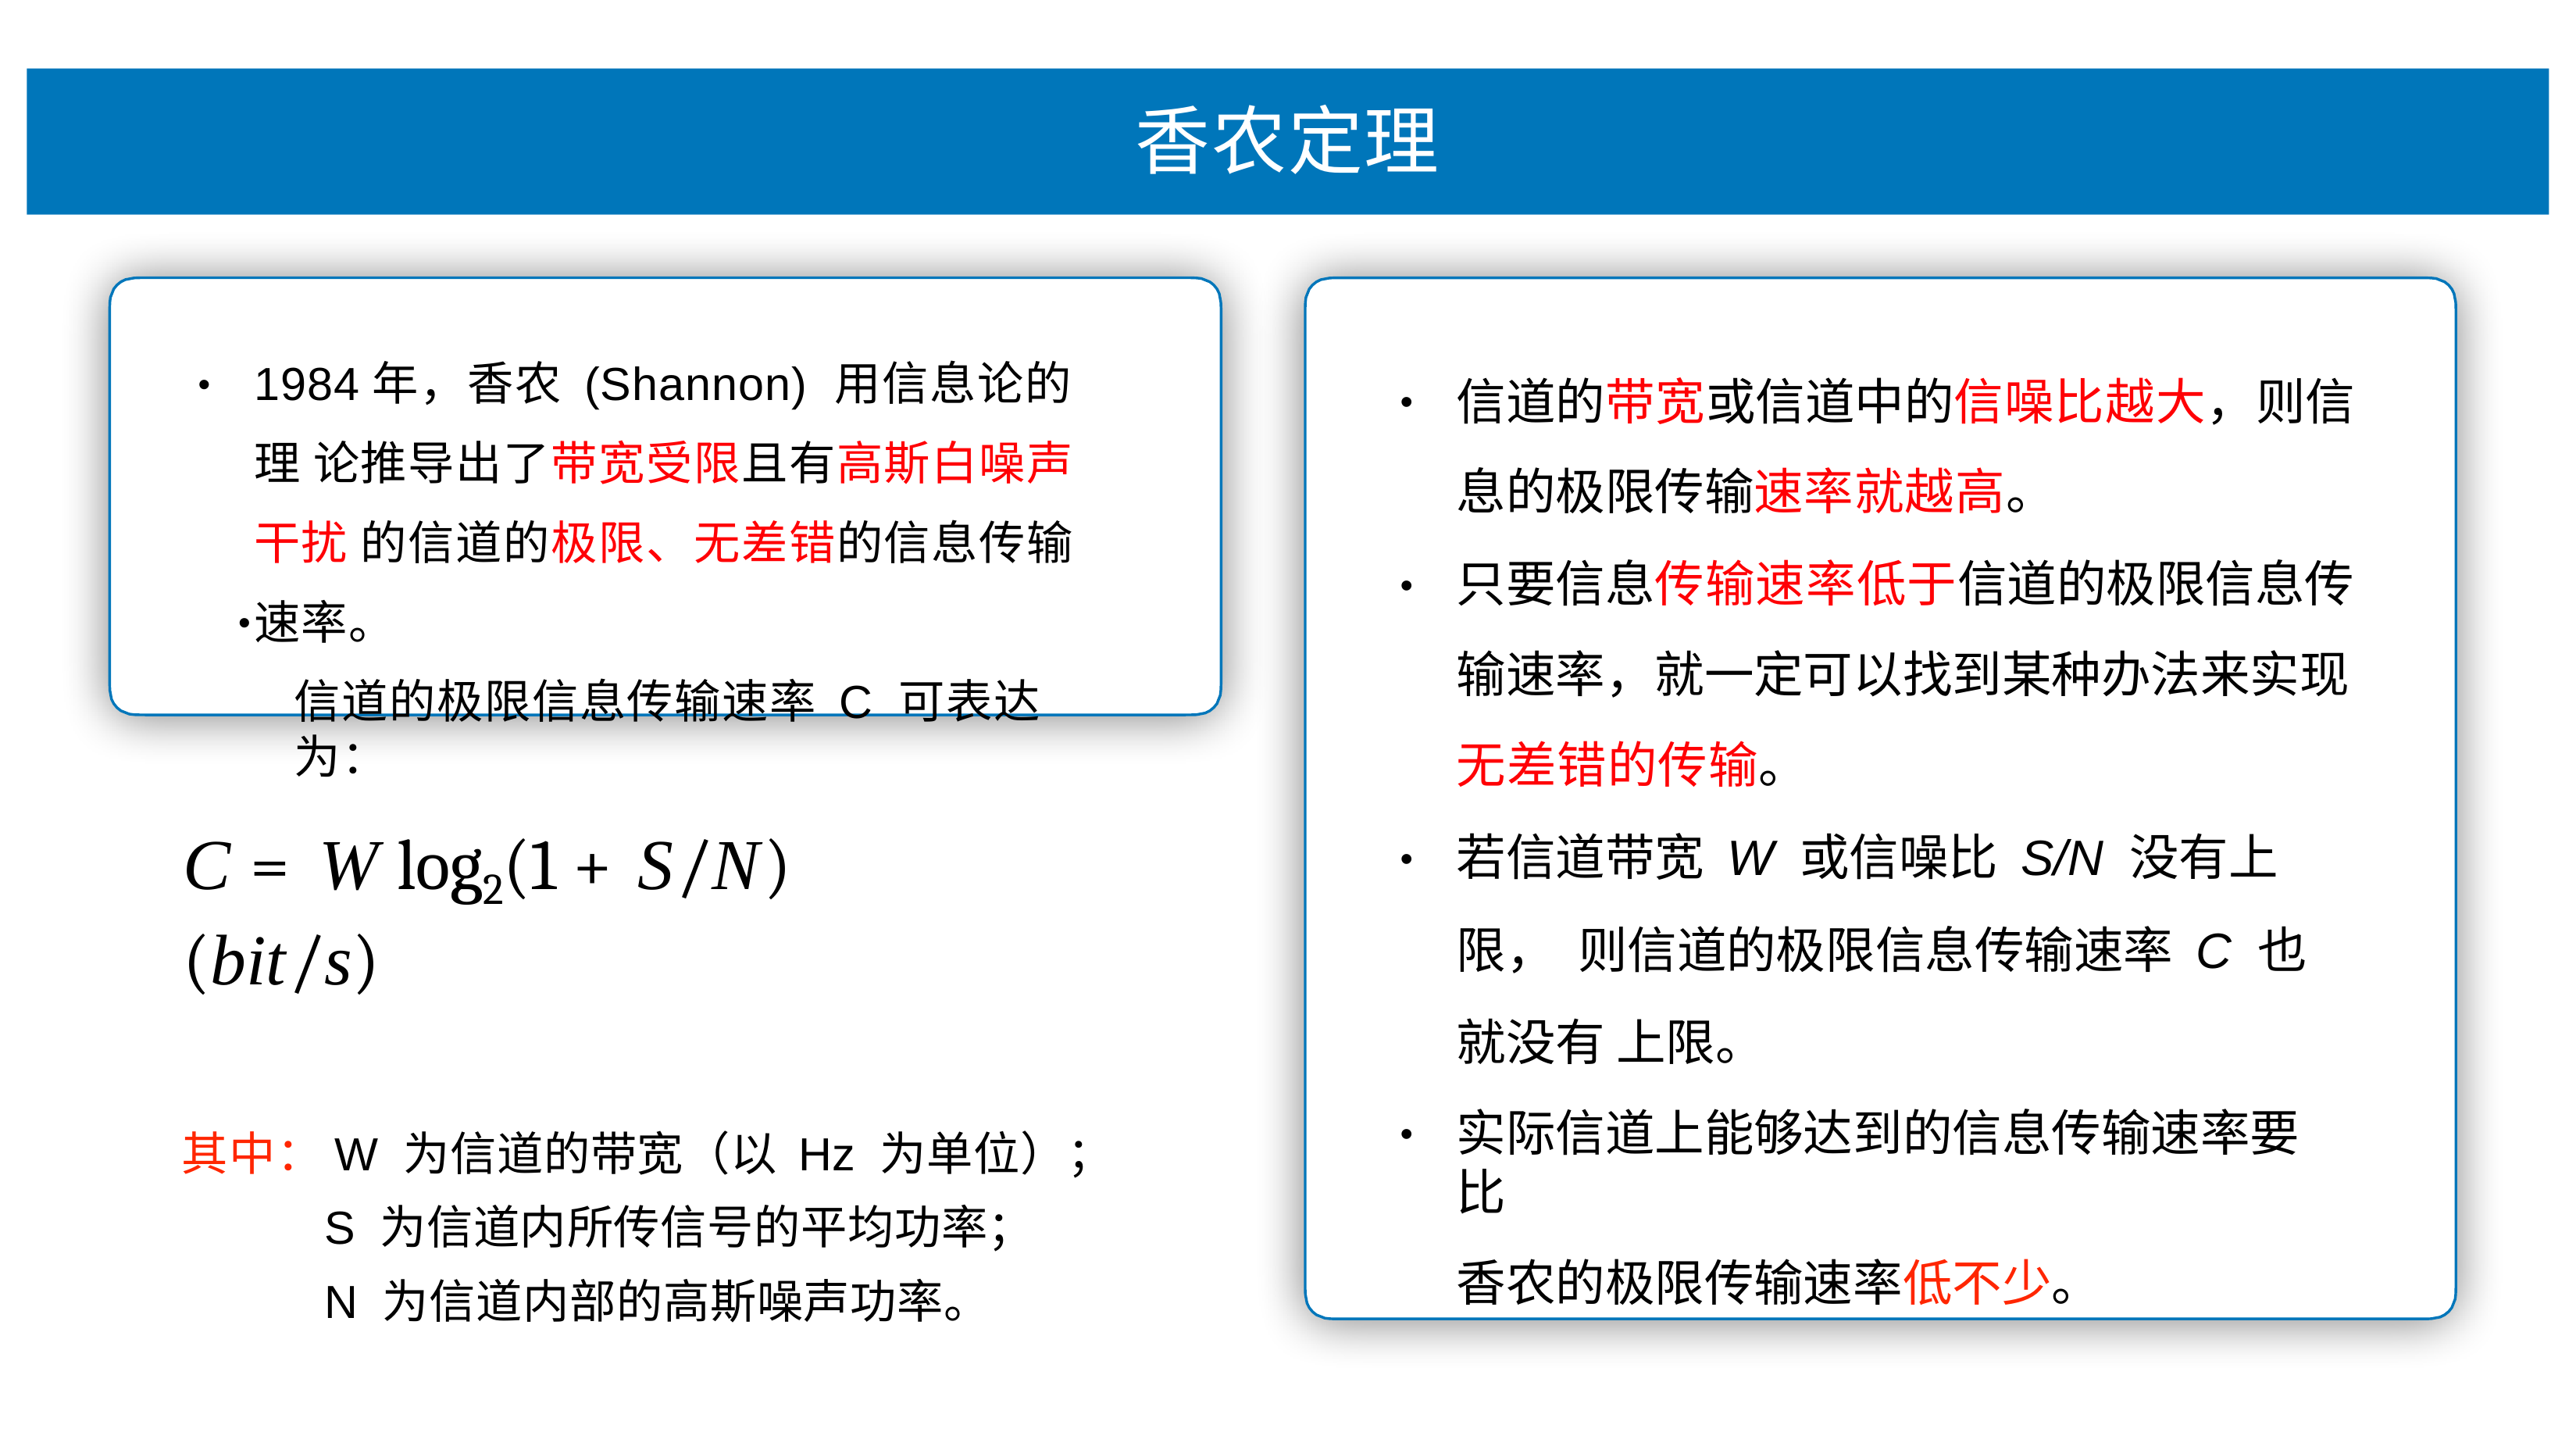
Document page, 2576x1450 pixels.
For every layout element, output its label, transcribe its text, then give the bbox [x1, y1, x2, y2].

text_box • [1398, 1108, 1415, 1155]
text_box • [196, 359, 212, 404]
text_box • [1398, 559, 1415, 605]
list 信道的带宽或信道中的信噪⽐越⼤，则信 息的极限传输速率就越⾼。 只要信息传输速率低于信道的极限信息传 输速率，就⼀定可以找到某种办法来实现 ⽆差错的传输。 若信道带宽 W 或信噪⽐ S/N 没有上限， 则信道的极限信息传输速率 C 也就没有 上限。 实际信道上能够达到的信息传输速率要⽐ ⾹农的极限传输速率低不少。 [1454, 337, 2359, 1312]
text_box [1254, 229, 2507, 1373]
text_box [1305, 277, 2456, 1319]
text_box • [1398, 376, 1415, 423]
title ⾹农定理 [1132, 91, 1444, 336]
text_box [27, 68, 2549, 215]
text_box [109, 277, 1222, 716]
text_box • [236, 598, 252, 642]
text_box • [1398, 832, 1415, 879]
text_box 1984年，⾹农 (Shannon) ⽤信息论的理 论推导出了带宽受限且有⾼斯⽩噪声⼲扰 的信道的极限、⽆差错的信息传输速率。 信道的极限信息传输速率 C 可表达为： [252, 328, 1126, 784]
text_box [59, 229, 1132, 769]
text_box C = W log2(1 + S/N) (bit/s) 其中：W 为信道的带宽（以 Hz 为单位）； S 为信道内所传信号的平均功率； N 为信道内部的⾼斯噪声功率。 [180, 812, 1119, 1328]
text_box [1126, 336, 1272, 769]
